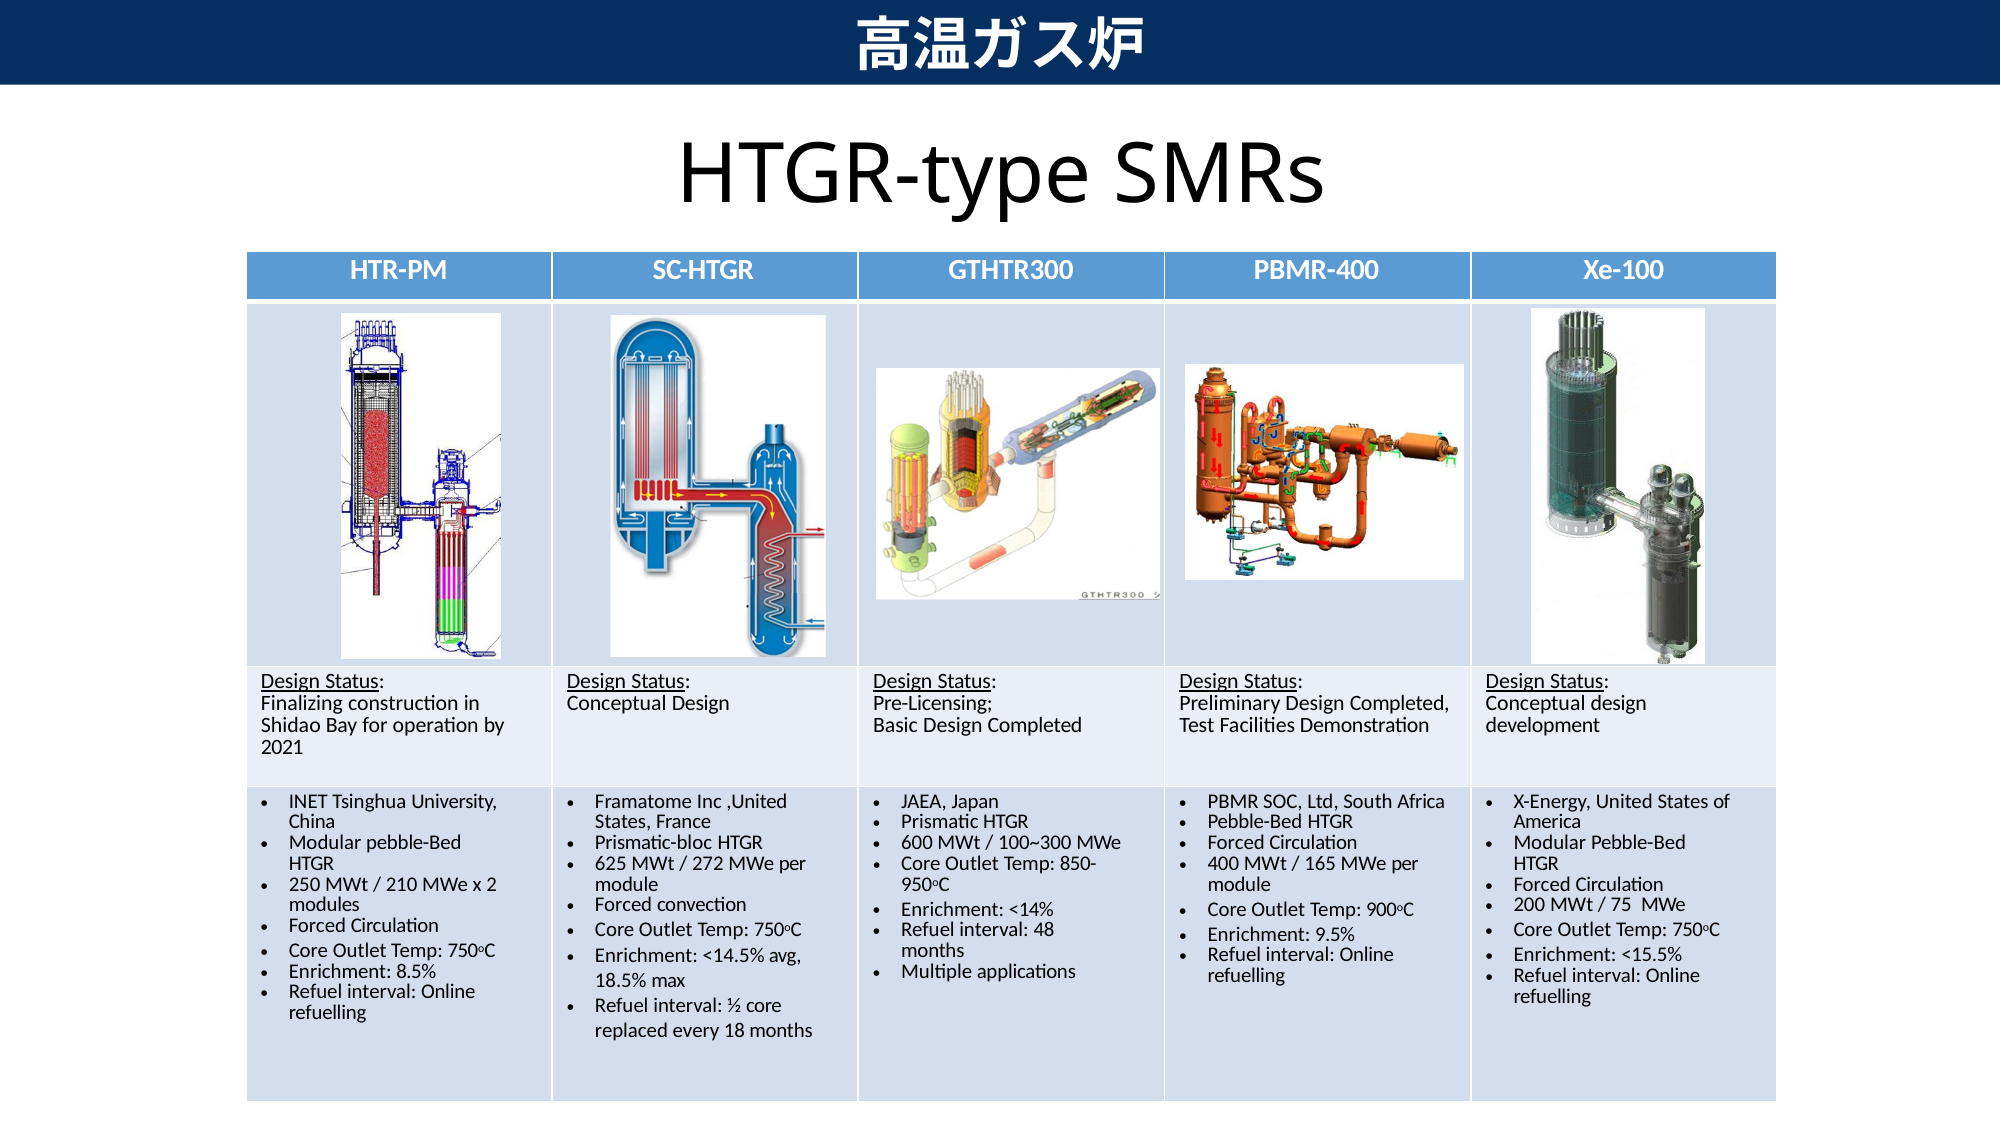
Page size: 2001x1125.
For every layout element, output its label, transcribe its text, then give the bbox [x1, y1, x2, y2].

table_cell Design Status: Finalizing construction in Shidao Bay for operation by 2021 [247, 667, 551, 786]
table_cell INET Tsinghua University, China Modular pebble-Bed HTGR 250 MWt / 210 MWe x 2 modules Forced Circulation Core Outlet Temp: 750oC Enrichment: 8.5% Refuel interval: Online refuelling [247, 787, 551, 1101]
picture [876, 368, 1160, 601]
table_header HTR-PM [247, 264, 551, 299]
table_cell [1472, 304, 1776, 666]
table_cell Design Status: Pre-Licensing; Basic Design Completed [859, 667, 1164, 786]
table_header SC-HTGR [553, 264, 857, 299]
table_cell X-Energy, United States of America Modular Pebble-Bed HTGR Forced Circulation 200 MWt / 75 MWe Core Outlet Temp: 750oC Enrichment: <15.5% Refuel interval: Online refuelling [1472, 787, 1776, 1101]
text_box 高温ガス炉 [0, 0, 2000, 85]
table_cell Design Status: Preliminary Design Completed, Test Facilities Demonstration [1165, 667, 1470, 786]
table_cell JAEA, Japan Prismatic HTGR 600 MWt / 100~300 MWe Core Outlet Temp: 850- 950oC Enrichment: <14% Refuel interval: 48 months Multiple applications [859, 787, 1164, 1101]
table_cell Design Status: Conceptual design development [1472, 667, 1776, 786]
table_header Xe-100 [1472, 264, 1776, 299]
table_cell [859, 304, 1164, 666]
table_cell Framatome Inc ,United States, France Prismatic-bloc HTGR 625 MWt / 272 MWe per module Forced convection Core Outlet Temp: 750oC Enrichment: <14.5% avg, 18.5% max Refuel interval: ½ core replaced every 18 months [553, 787, 857, 1101]
table_header PBMR-400 [1165, 264, 1470, 299]
table_cell Design Status: Conceptual Design [553, 667, 857, 786]
picture [1185, 364, 1464, 580]
table_cell [553, 304, 857, 666]
table_cell [247, 304, 551, 666]
table_header GTHTR300 [859, 264, 1164, 299]
picture [1530, 308, 1705, 664]
picture [341, 313, 501, 660]
title HTGR-type SMRs [137, 85, 1863, 264]
table_cell [1165, 304, 1470, 666]
table_cell PBMR SOC, Ltd, South Africa Pebble-Bed HTGR Forced Circulation 400 MWt / 165 MWe per module Core Outlet Temp: 900oC Enrichment: 9.5% Refuel interval: Online refuelling [1165, 787, 1470, 1101]
picture [610, 315, 826, 657]
